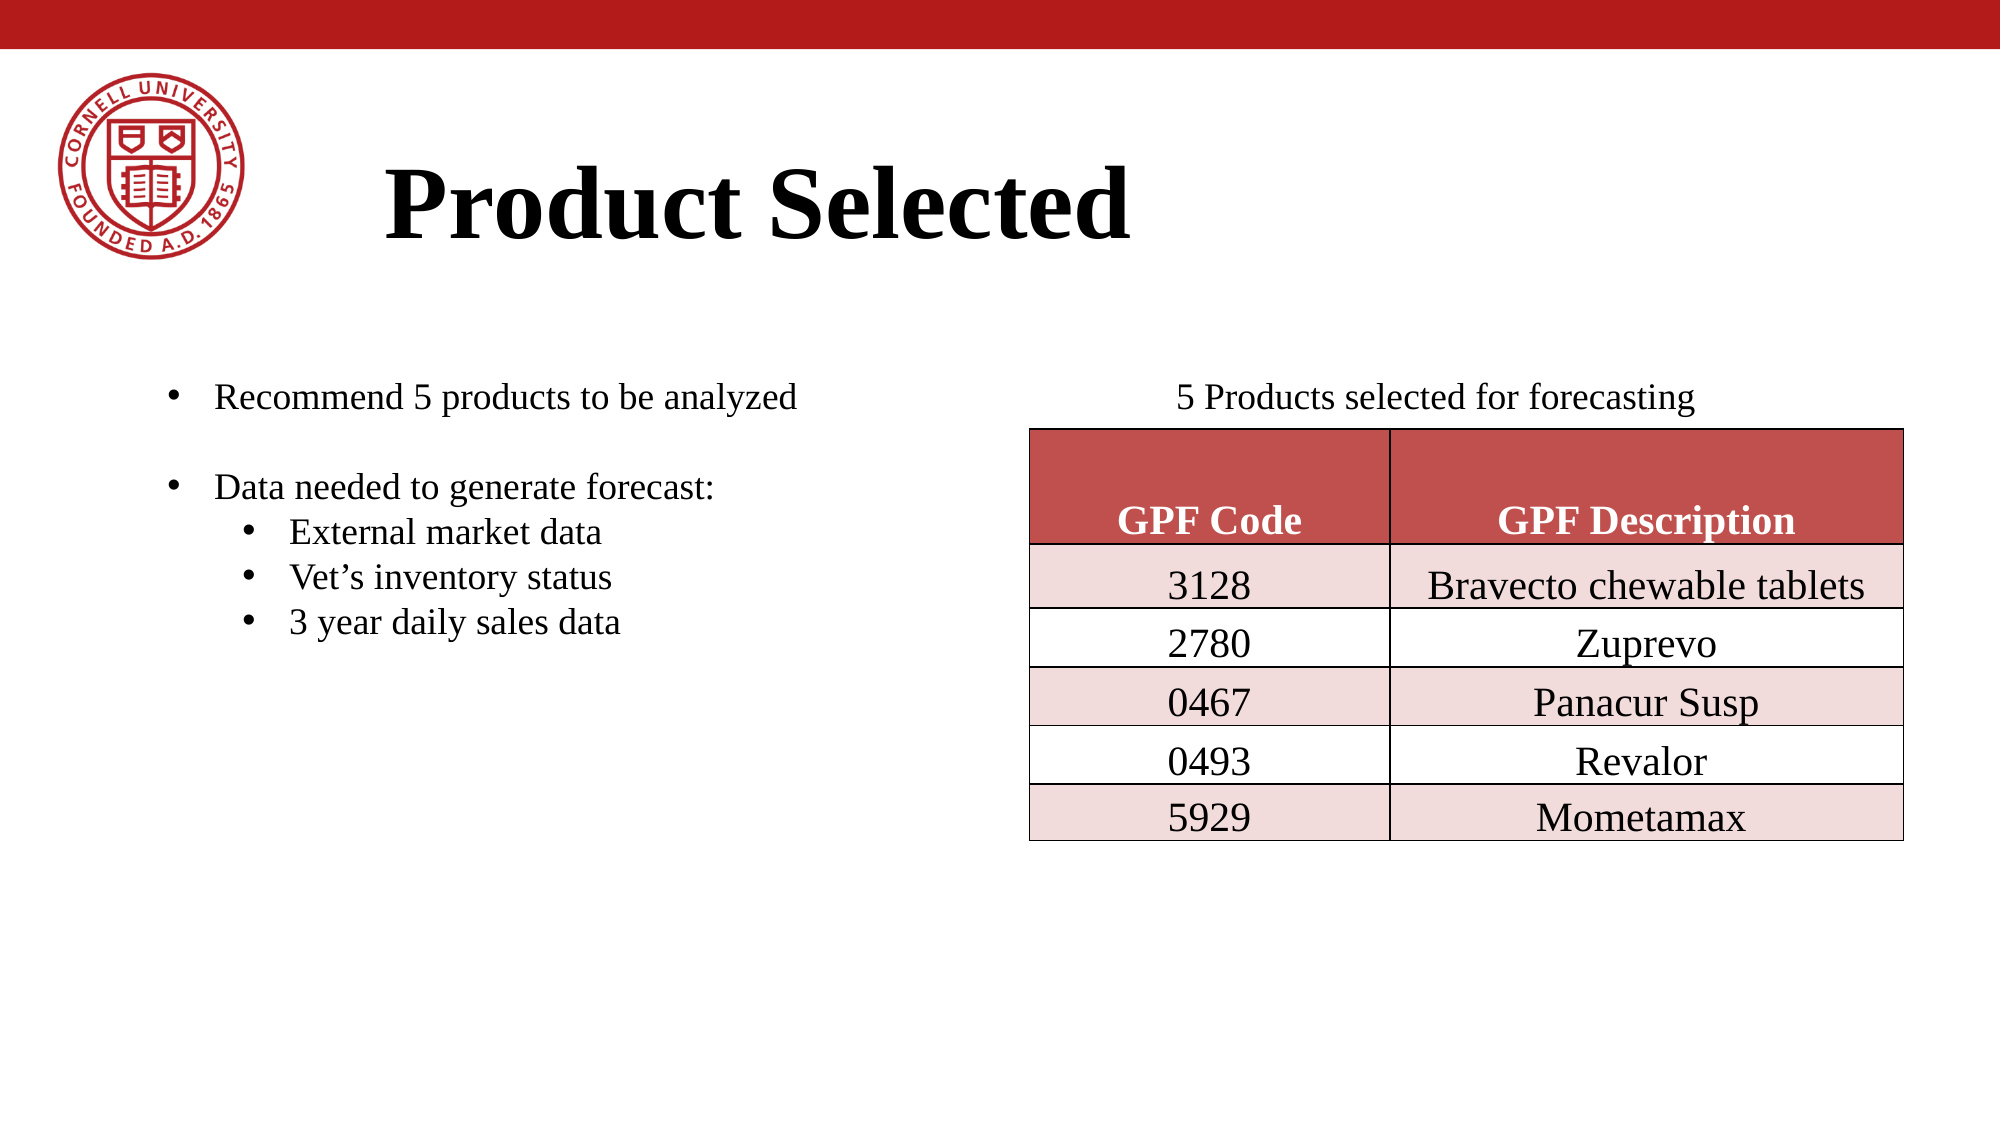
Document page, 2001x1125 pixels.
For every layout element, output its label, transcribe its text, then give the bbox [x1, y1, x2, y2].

table_cell Panacur Susp [1391, 668, 1903, 725]
table_header GPF Code [1030, 430, 1389, 543]
picture [49, 64, 272, 268]
table_cell 0493 [1030, 726, 1389, 783]
text_box Product Selected [370, 126, 1606, 267]
table_cell Mometamax [1391, 785, 1903, 840]
table_cell 2780 [1030, 609, 1389, 666]
table_cell Bravecto chewable tablets [1391, 545, 1903, 607]
table_cell Zuprevo [1391, 609, 1903, 666]
text_box Recommend 5 products to be analyzed Data needed to generate forecast: External market data Vet’s inventory status 3­ year daily sales data [152, 364, 898, 695]
table_cell 0467 [1030, 668, 1389, 725]
table_cell 3128 [1030, 545, 1389, 607]
text_box [0, 0, 2000, 50]
table_cell Revalor [1391, 726, 1903, 783]
text_box 5 Products selected for forecasting [1161, 364, 1961, 425]
table_header GPF Description [1391, 430, 1903, 543]
table_cell 5929 [1030, 785, 1389, 840]
